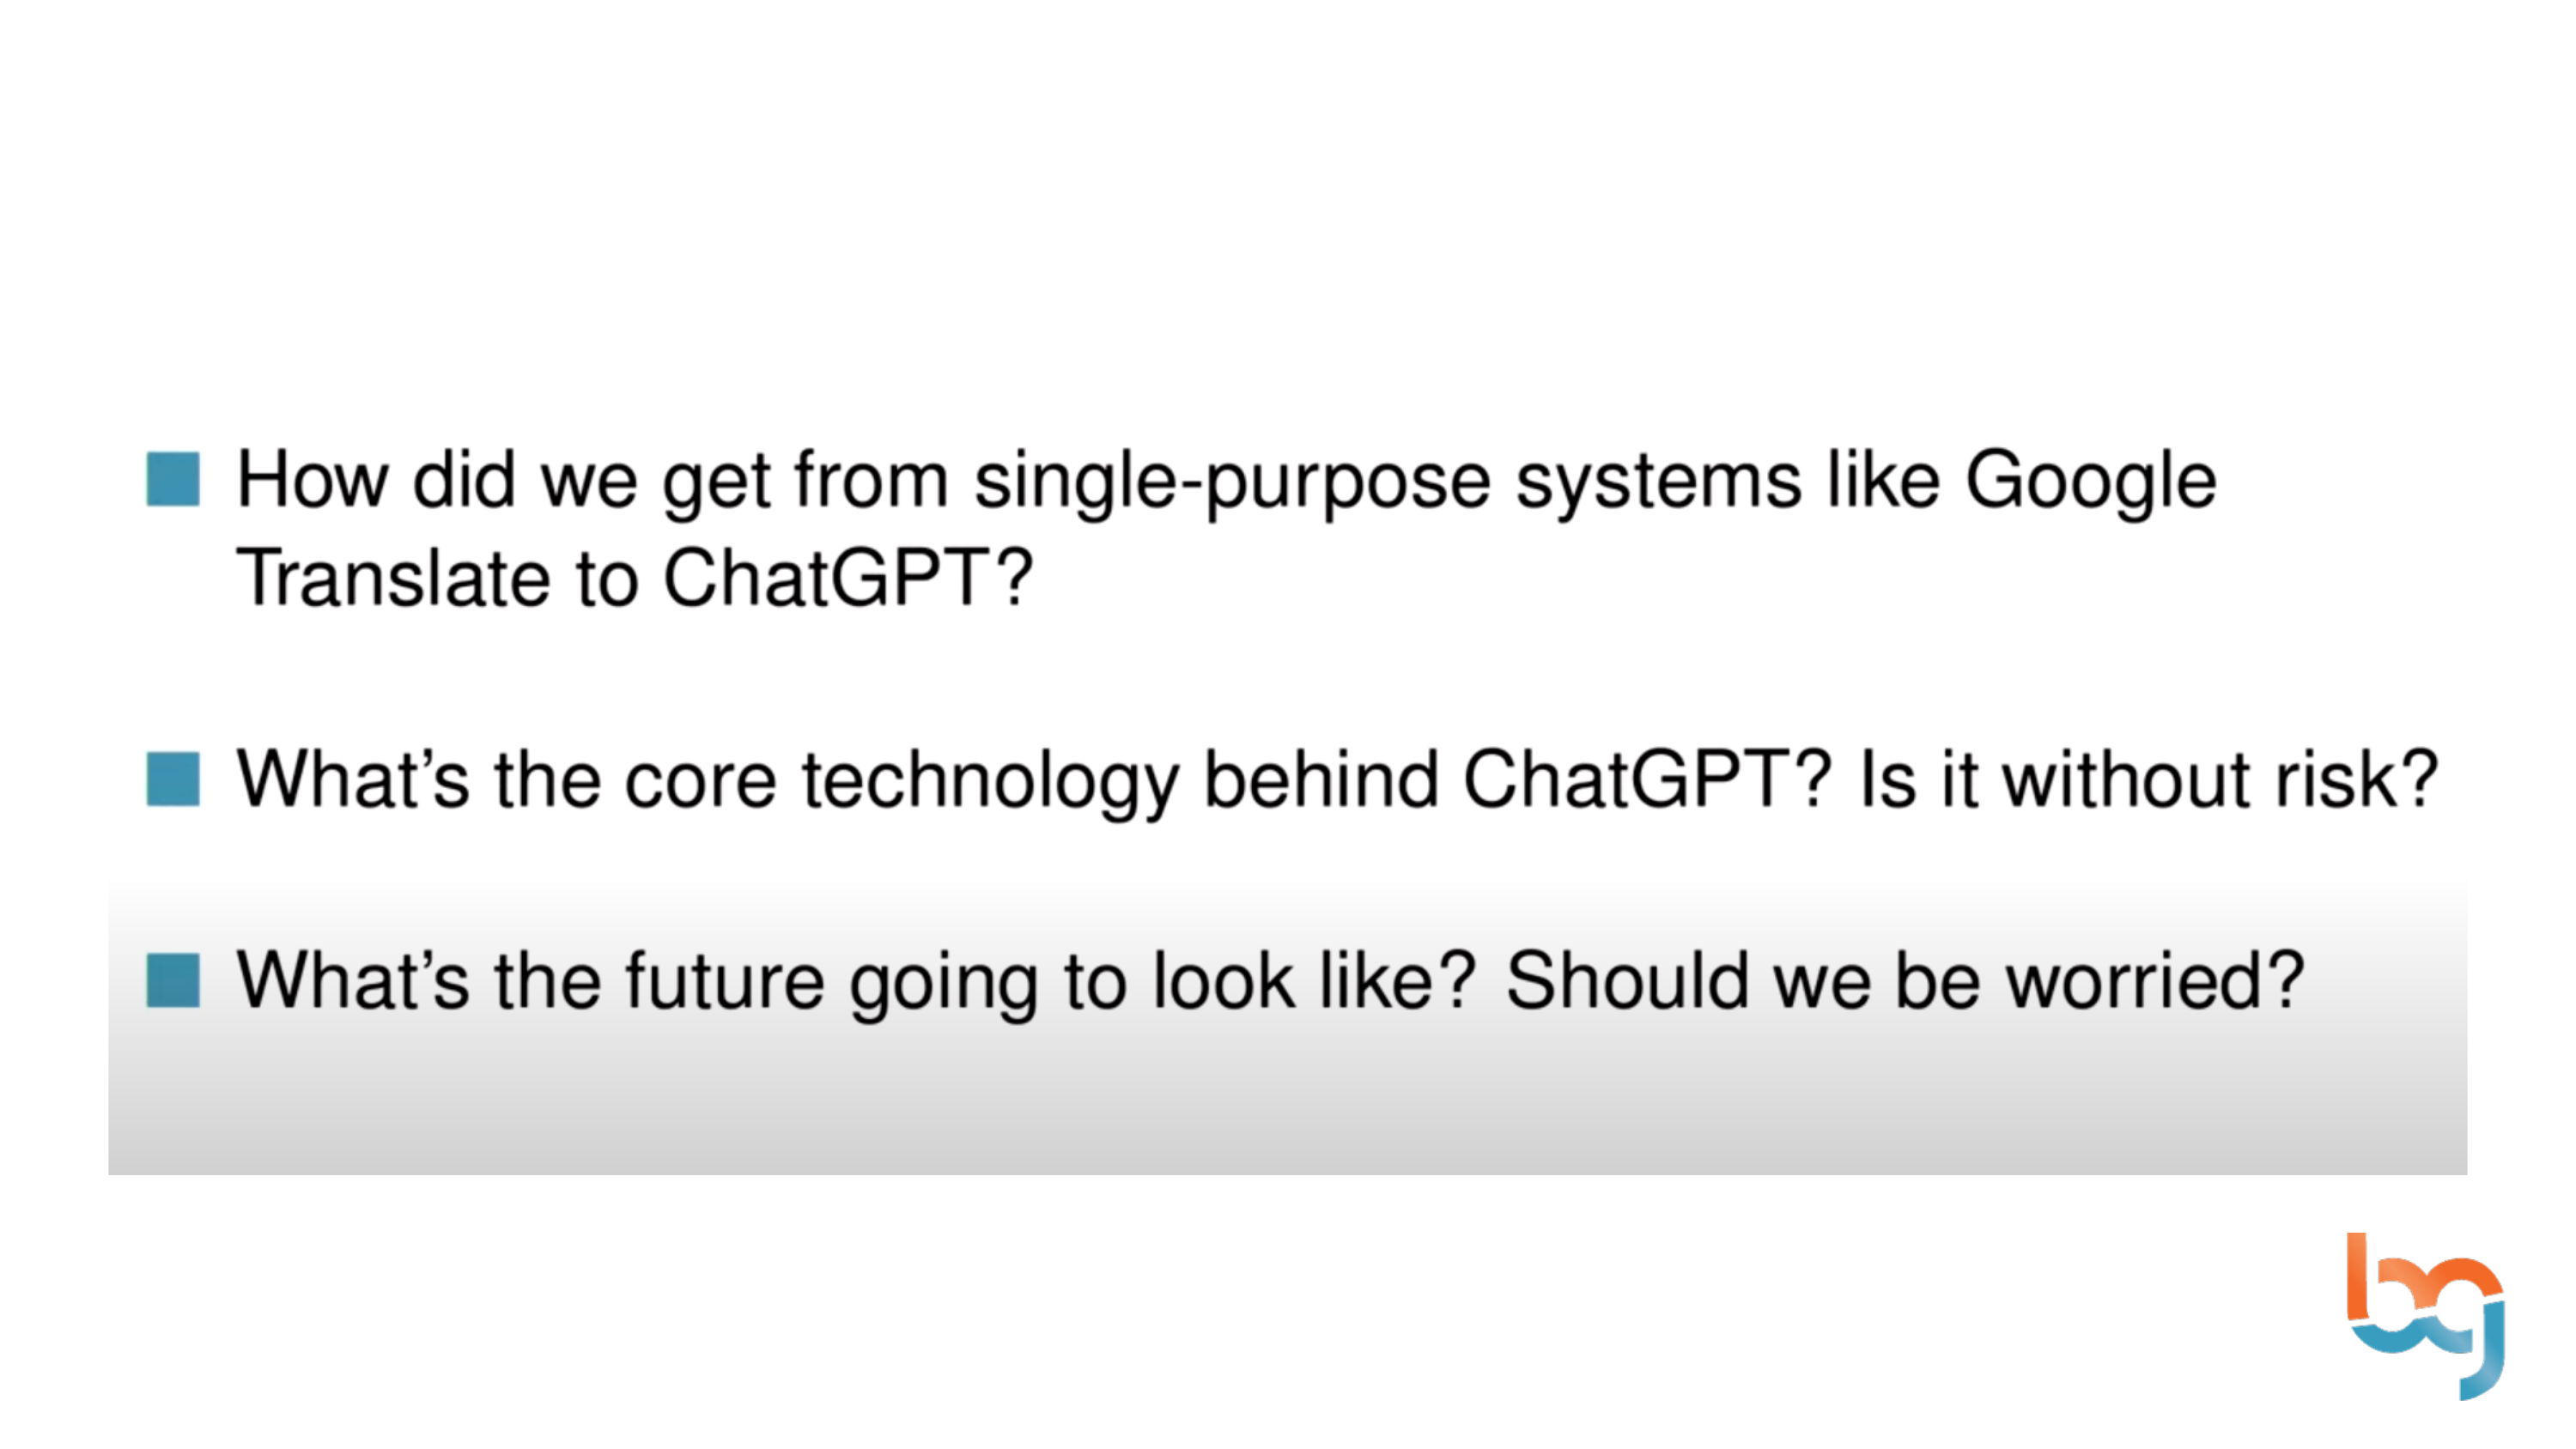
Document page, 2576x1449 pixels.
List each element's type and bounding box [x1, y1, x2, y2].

picture [108, 339, 2468, 1175]
text_box [2346, 1233, 2512, 1411]
